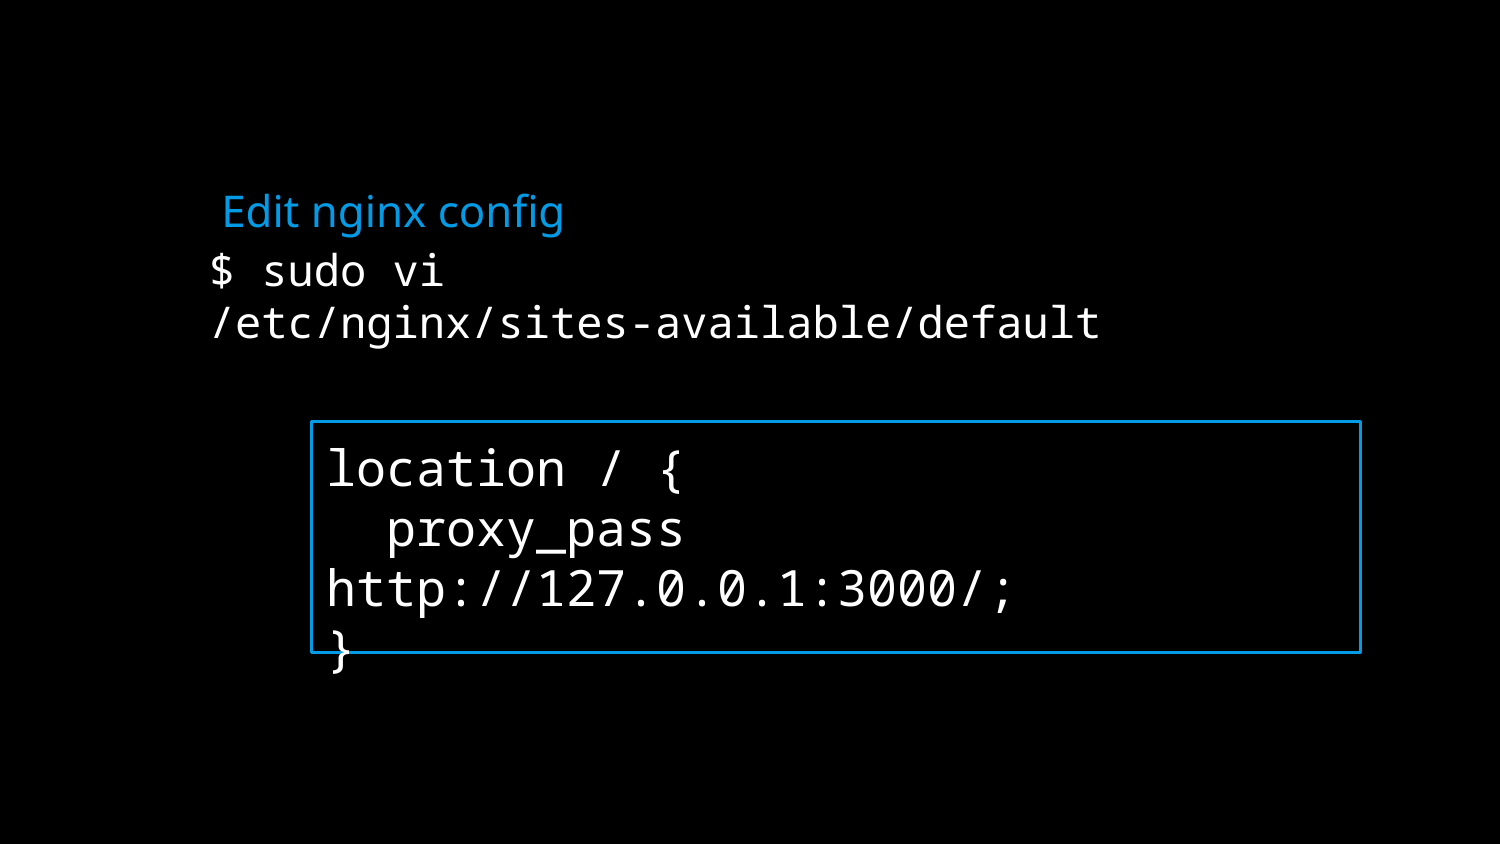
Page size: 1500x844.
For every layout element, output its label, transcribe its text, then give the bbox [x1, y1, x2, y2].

text_box location / { proxy_pass http://127.0.0.1:3000/; } [311, 421, 1361, 653]
subtitle Edit nginx config [206, 160, 934, 228]
title $ sudo vi /etc/nginx/sites-available/default [193, 227, 1307, 364]
